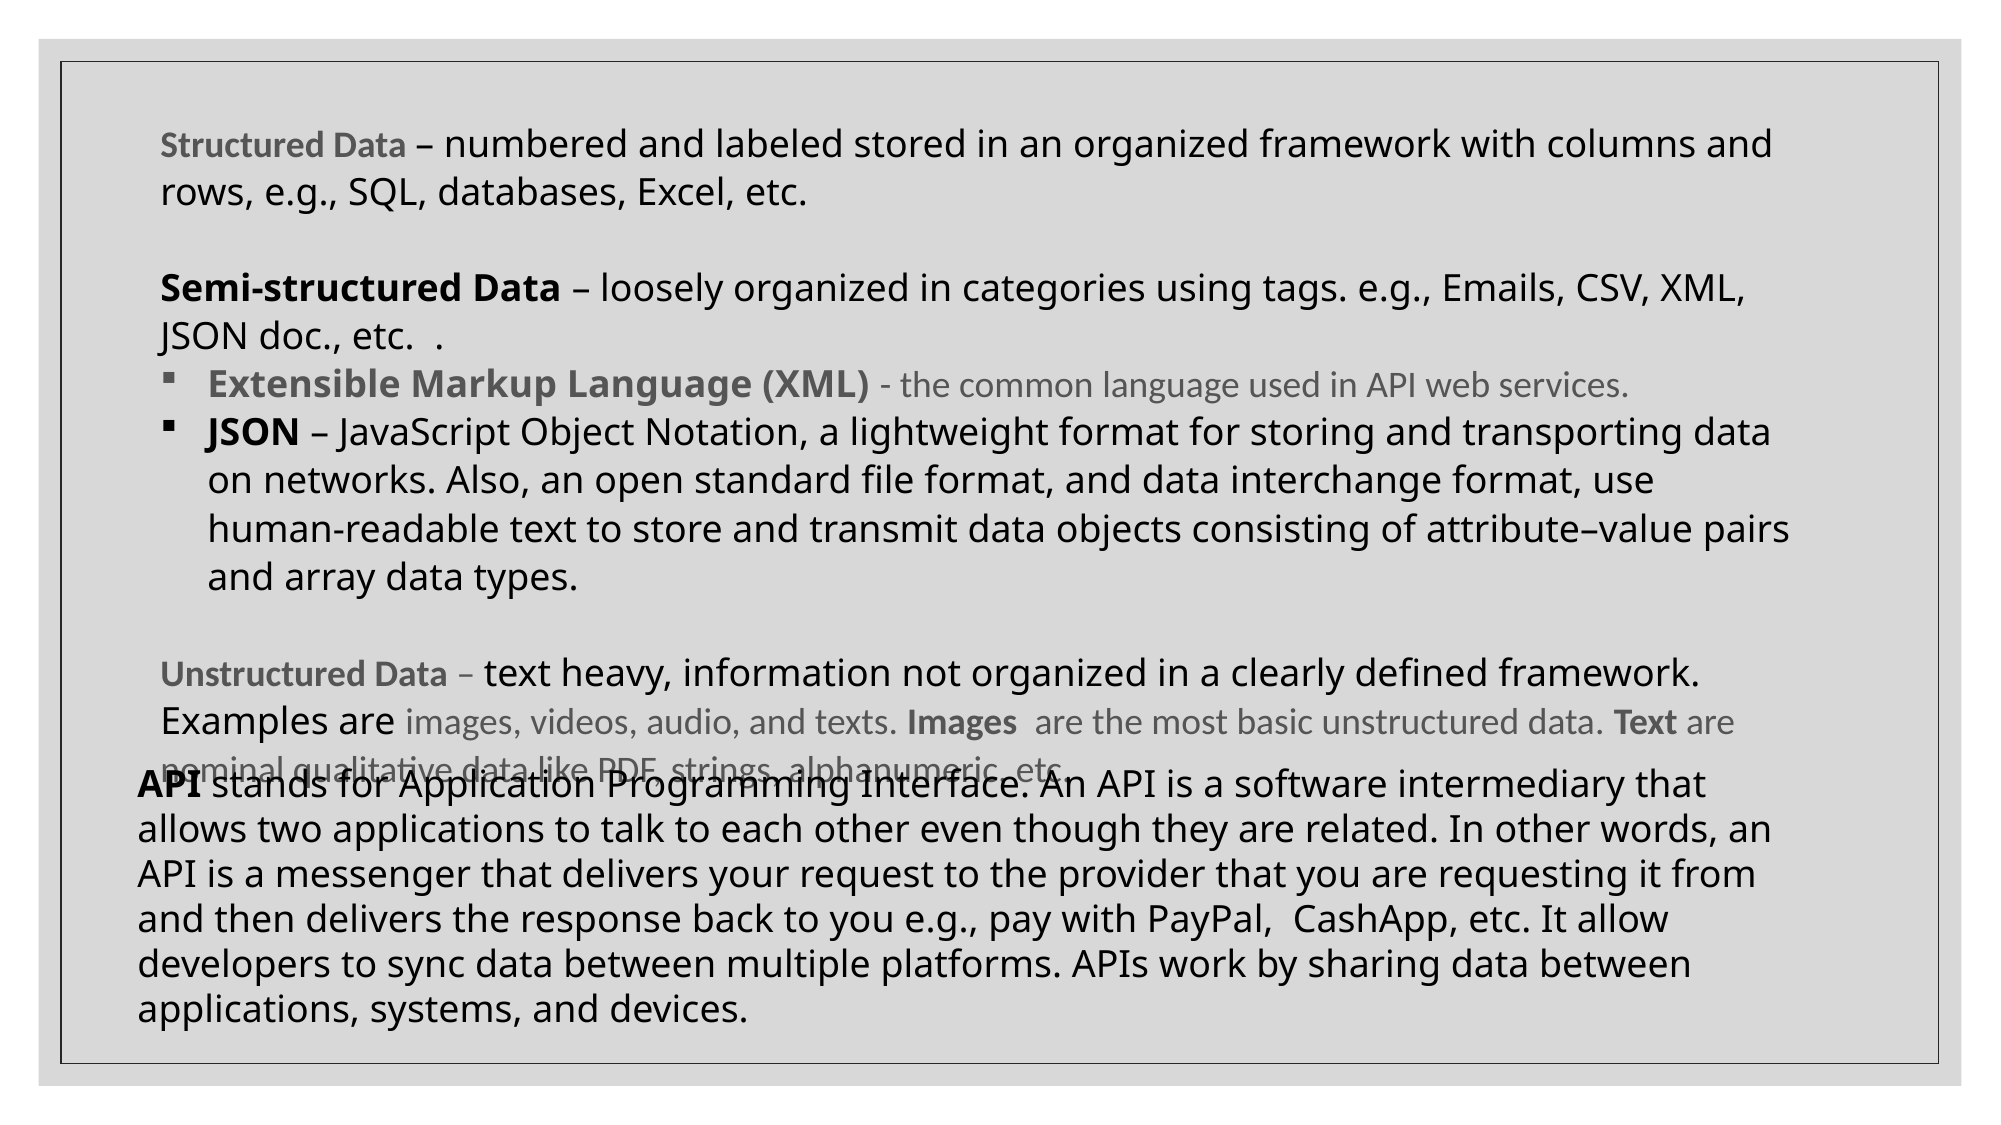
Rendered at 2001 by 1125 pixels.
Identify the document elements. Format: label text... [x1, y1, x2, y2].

text_box API stands for Application Programming Interface. An API is a software intermediary that allows two applications to talk to each other even though they are related. In other words, an API is a messenger that delivers your request to the provider that you are requesting it from and then delivers the response back to you e.g., pay with PayPal, CashApp, etc. It allow developers to sync data between multiple platforms. APIs work by sharing data between applications, systems, and devices. [122, 753, 1836, 1038]
text_box Structured Data – numbered and labeled stored in an organized framework with columns and rows, e.g., SQL, databases, Excel, etc. Semi-structured Data – loosely organized in categories using tags. e.g., Emails, CSV, XML, JSON doc., etc. . Extensible Markup Language (XML) - the common language used in API web services. JSON – JavaScript Object Notation, a lightweight format for storing and transporting data on networks. Also, an open standard file format, and data interchange format, use human-readable text to store and transmit data objects consisting of attribute–value pairs and array data types. Unstructured Data – text heavy, information not organized in a clearly defined framework. Examples are images, videos, audio, and texts. Images are the most basic unstructured data. Text are nominal qualitative data like PDF, strings, alphanumeric, etc. [145, 109, 1813, 753]
